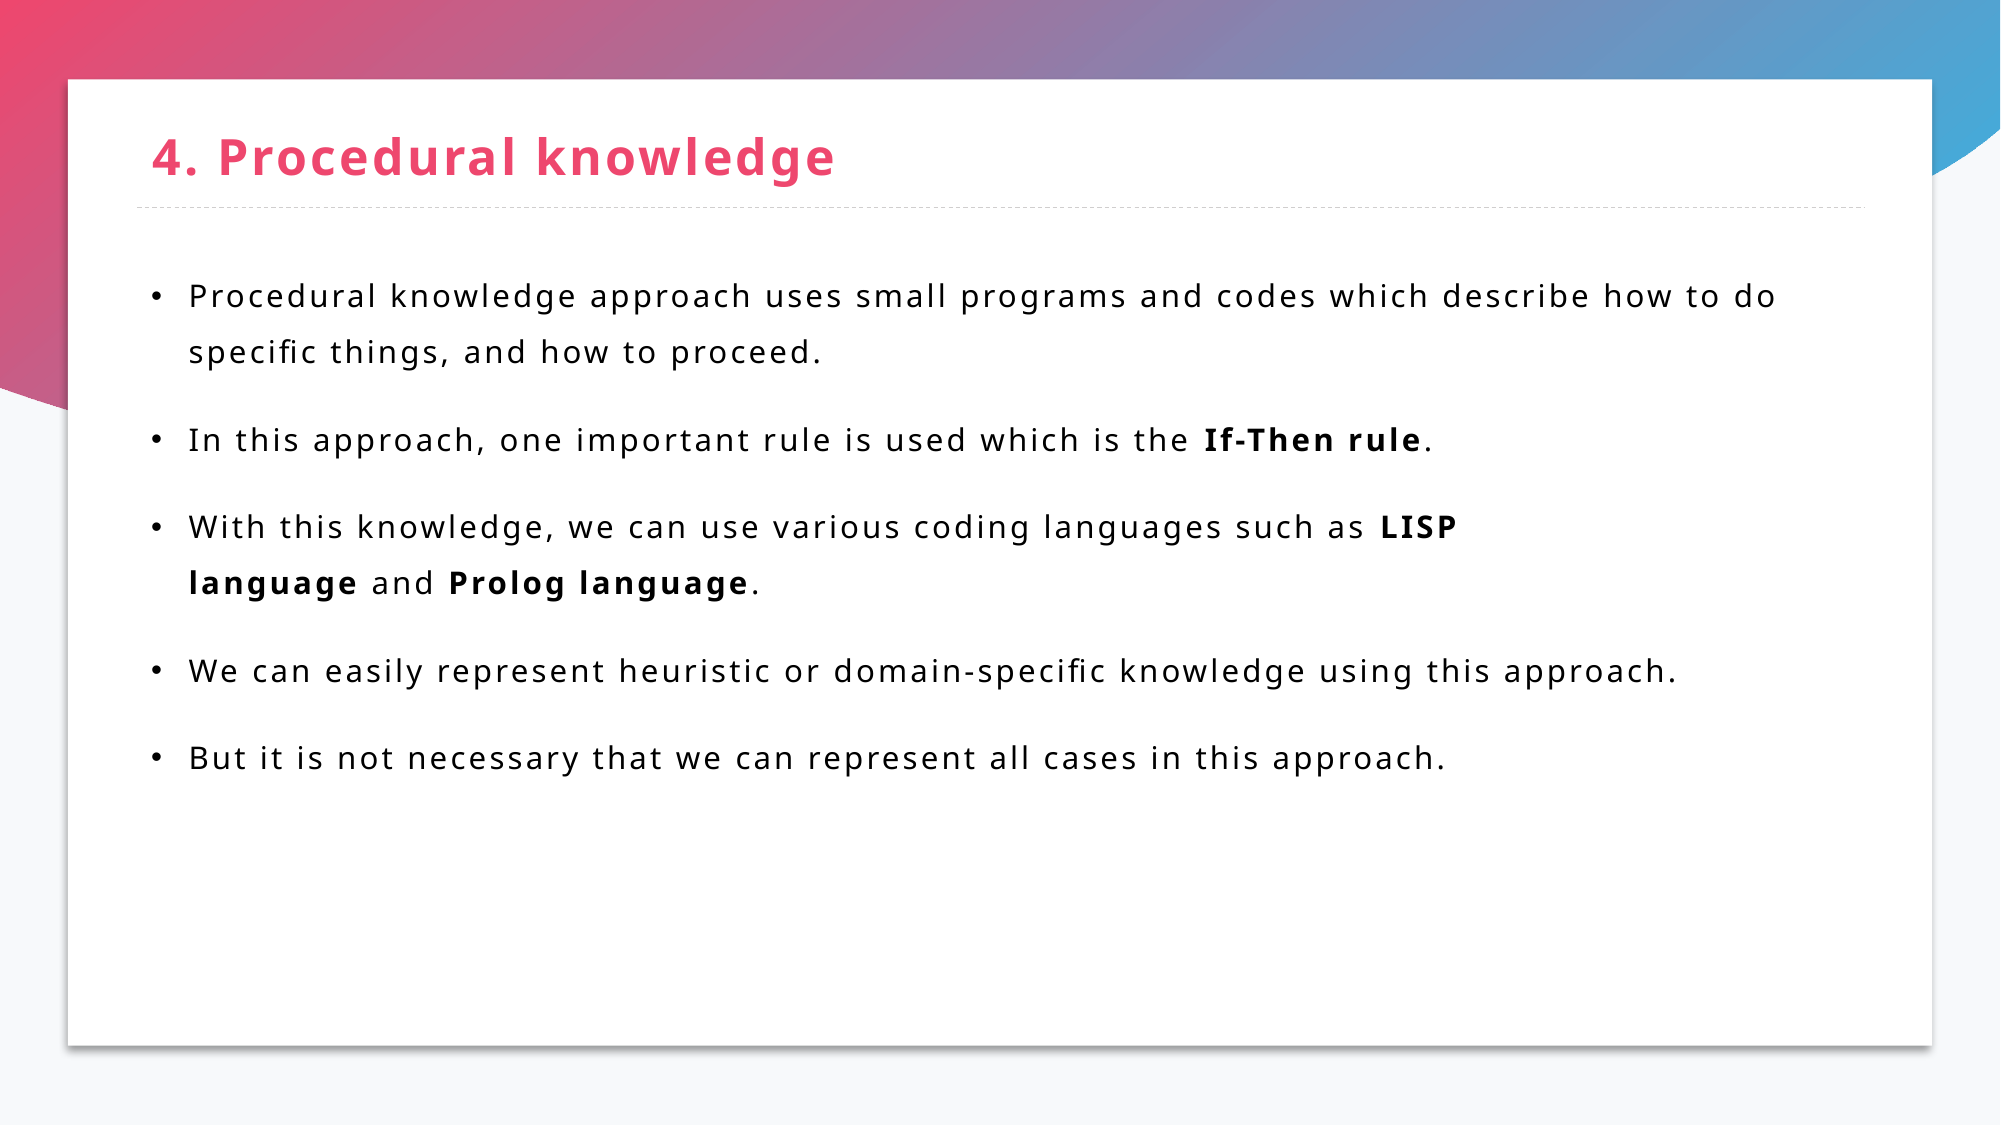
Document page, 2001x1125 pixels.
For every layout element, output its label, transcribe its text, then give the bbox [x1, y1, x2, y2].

list Procedural knowledge approach uses small programs and codes which describe how to do specific things, and how to proceed. In this approach, one important rule is used which is the If-Then rule. With this knowledge, we can use various coding languages such as LISP language and Prolog language. We can easily represent heuristic or domain-specific knowledge using this approach. But it is not necessary that we can represent all cases in this approach. [136, 250, 1863, 825]
title 4. Procedural knowledge [137, 111, 1863, 208]
